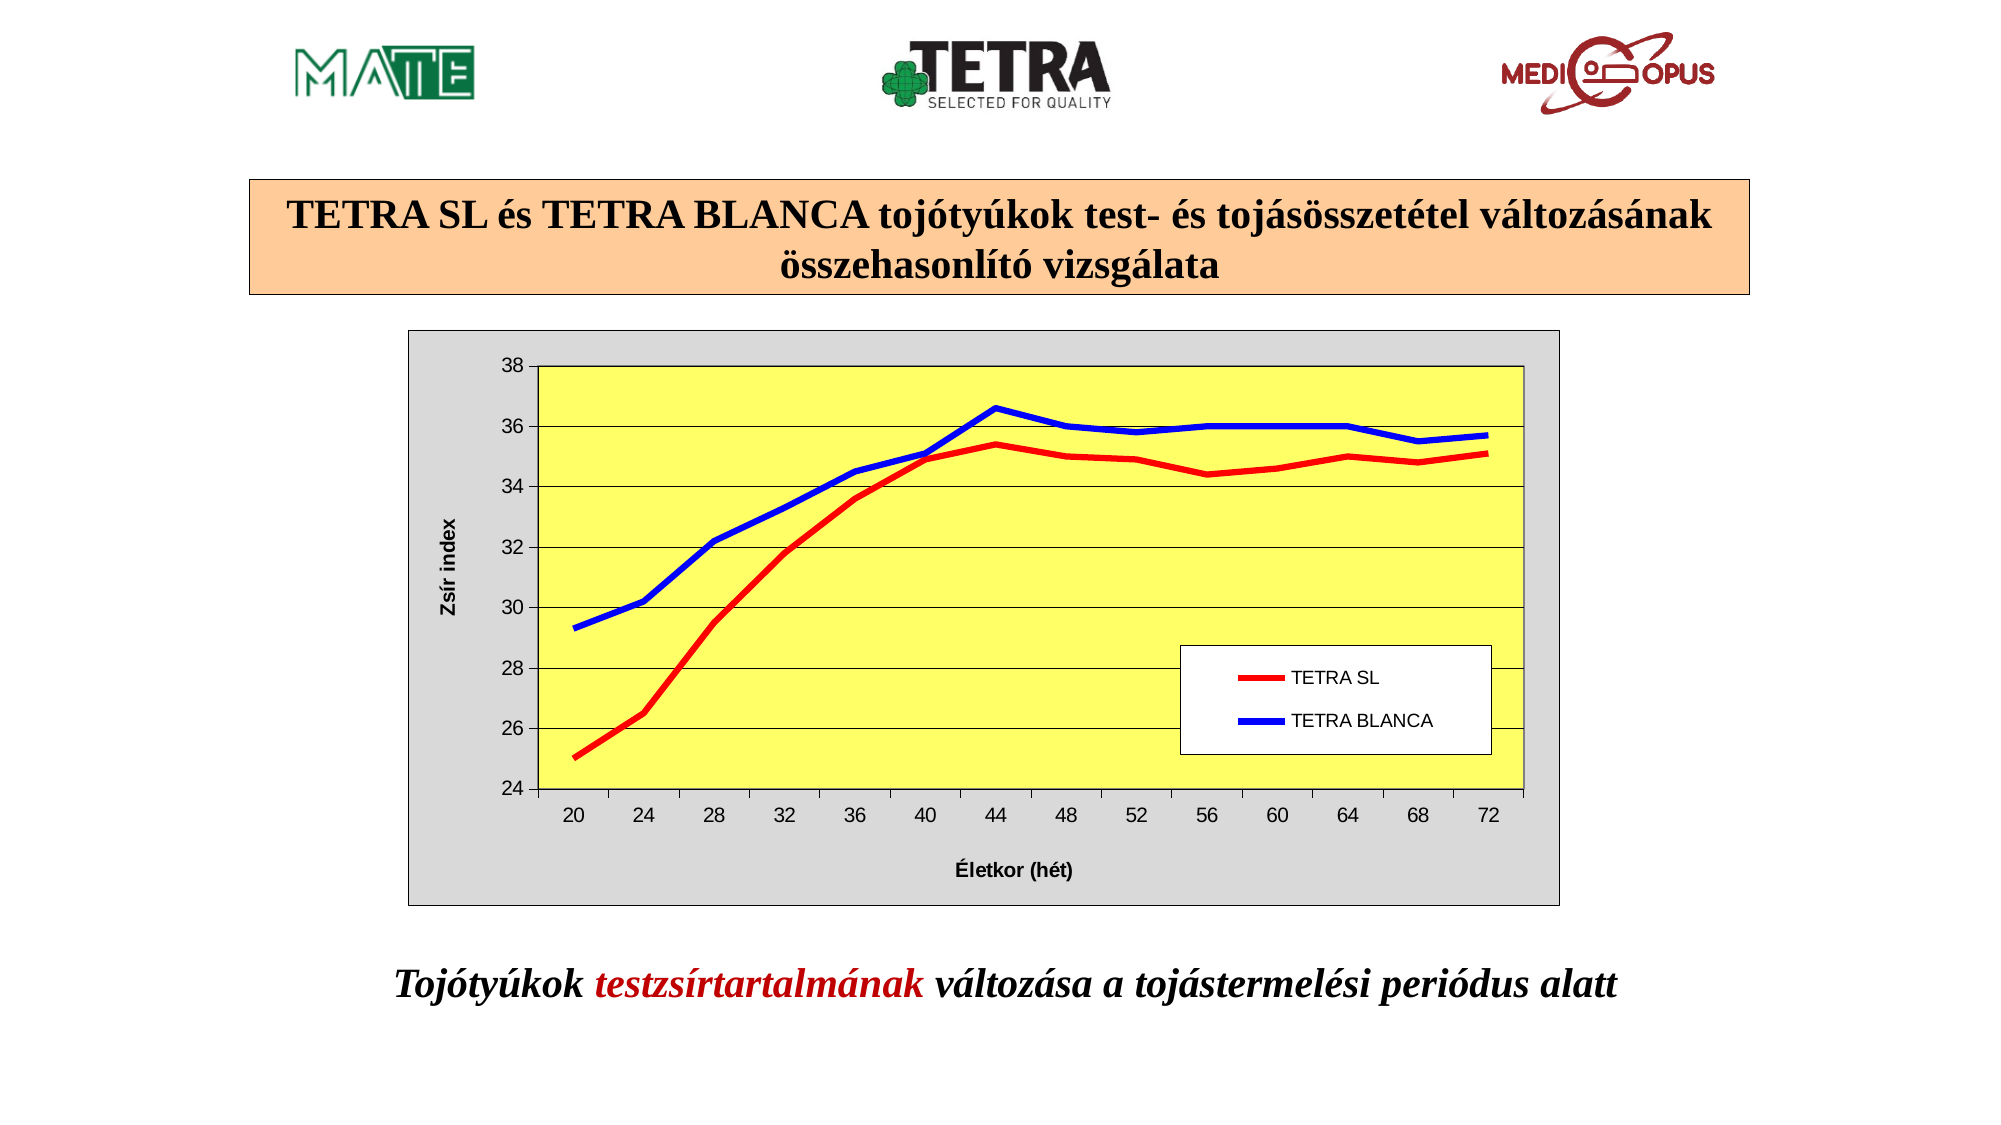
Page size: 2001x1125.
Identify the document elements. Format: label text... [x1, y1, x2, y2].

text_box TETRA SL és TETRA BLANCA tojótyúkok test- és tojásösszetétel változásának összehasonlító vizsgálata [249, 179, 1750, 295]
chart [408, 329, 1560, 906]
text_box Tojótyúkok testzsírtartalmának változása a tojástermelési periódus alatt [255, 948, 1756, 1014]
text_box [281, 27, 1719, 119]
